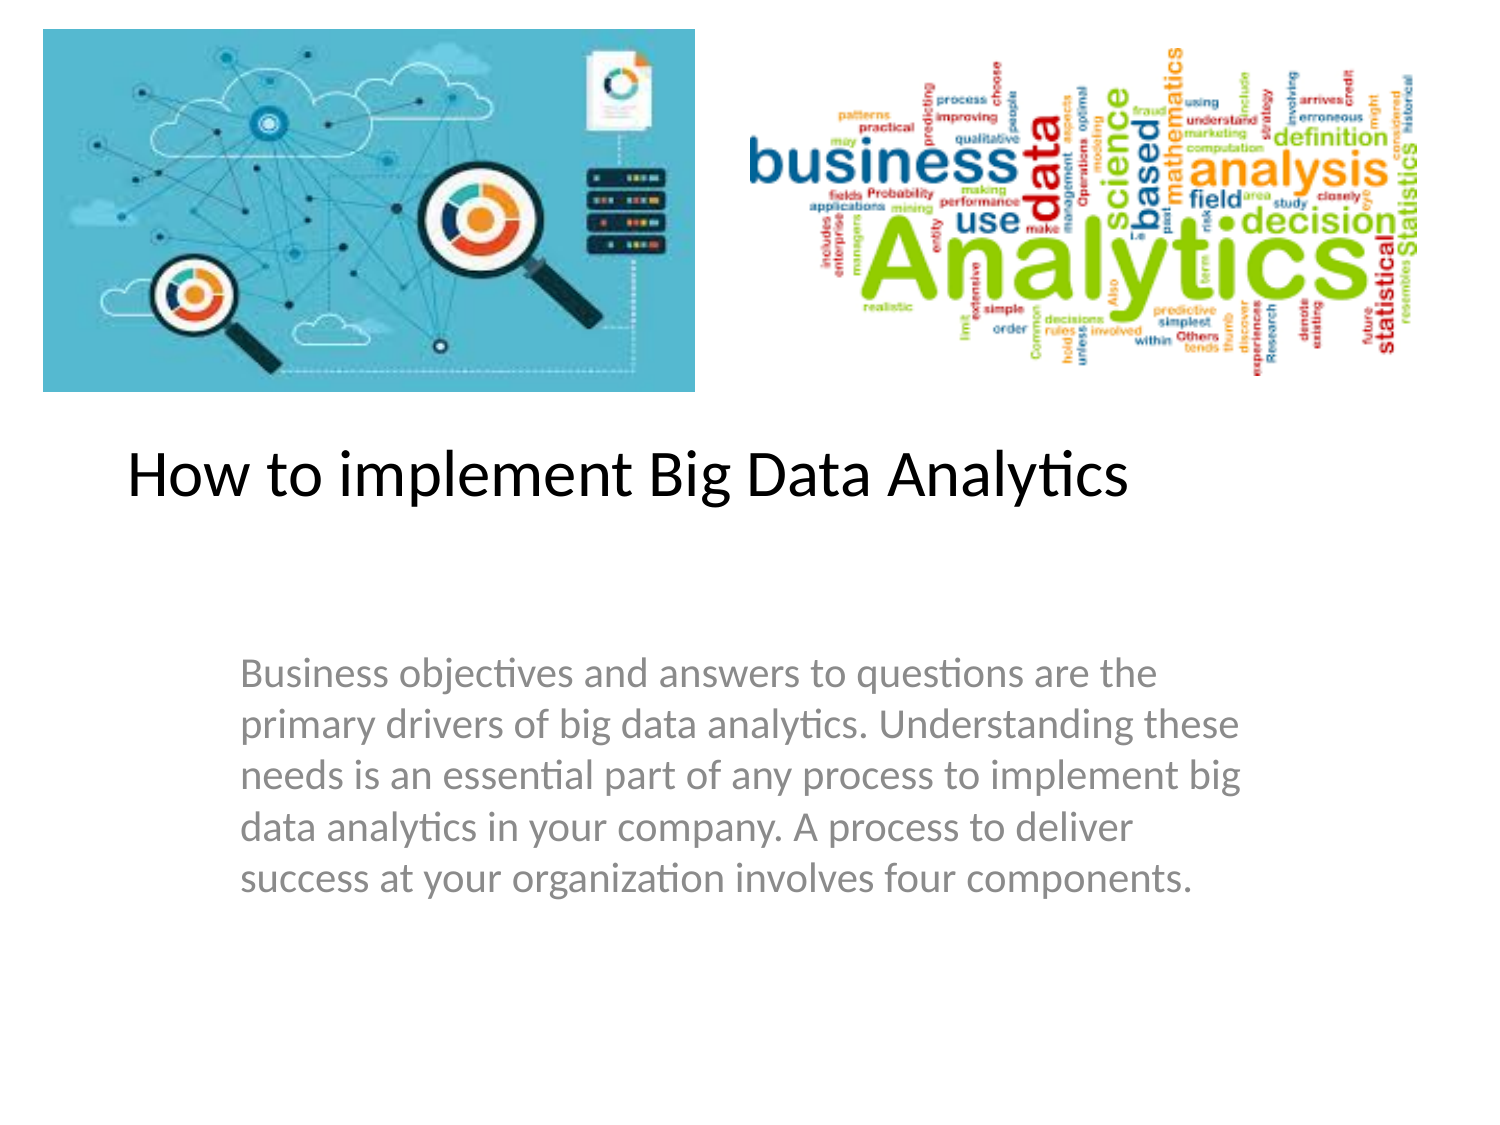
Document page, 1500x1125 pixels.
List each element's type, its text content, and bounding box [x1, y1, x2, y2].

picture [749, 48, 1417, 376]
subtitle Business objectives and answers to questions are the primary drivers of big data analytics. Understanding these needs is an essential part of any process to implement big data analytics in your company. A process to deliver success at your organization involves four components. [225, 637, 1275, 925]
title How to implement Big Data Analytics [112, 349, 1388, 591]
picture [43, 29, 695, 393]
